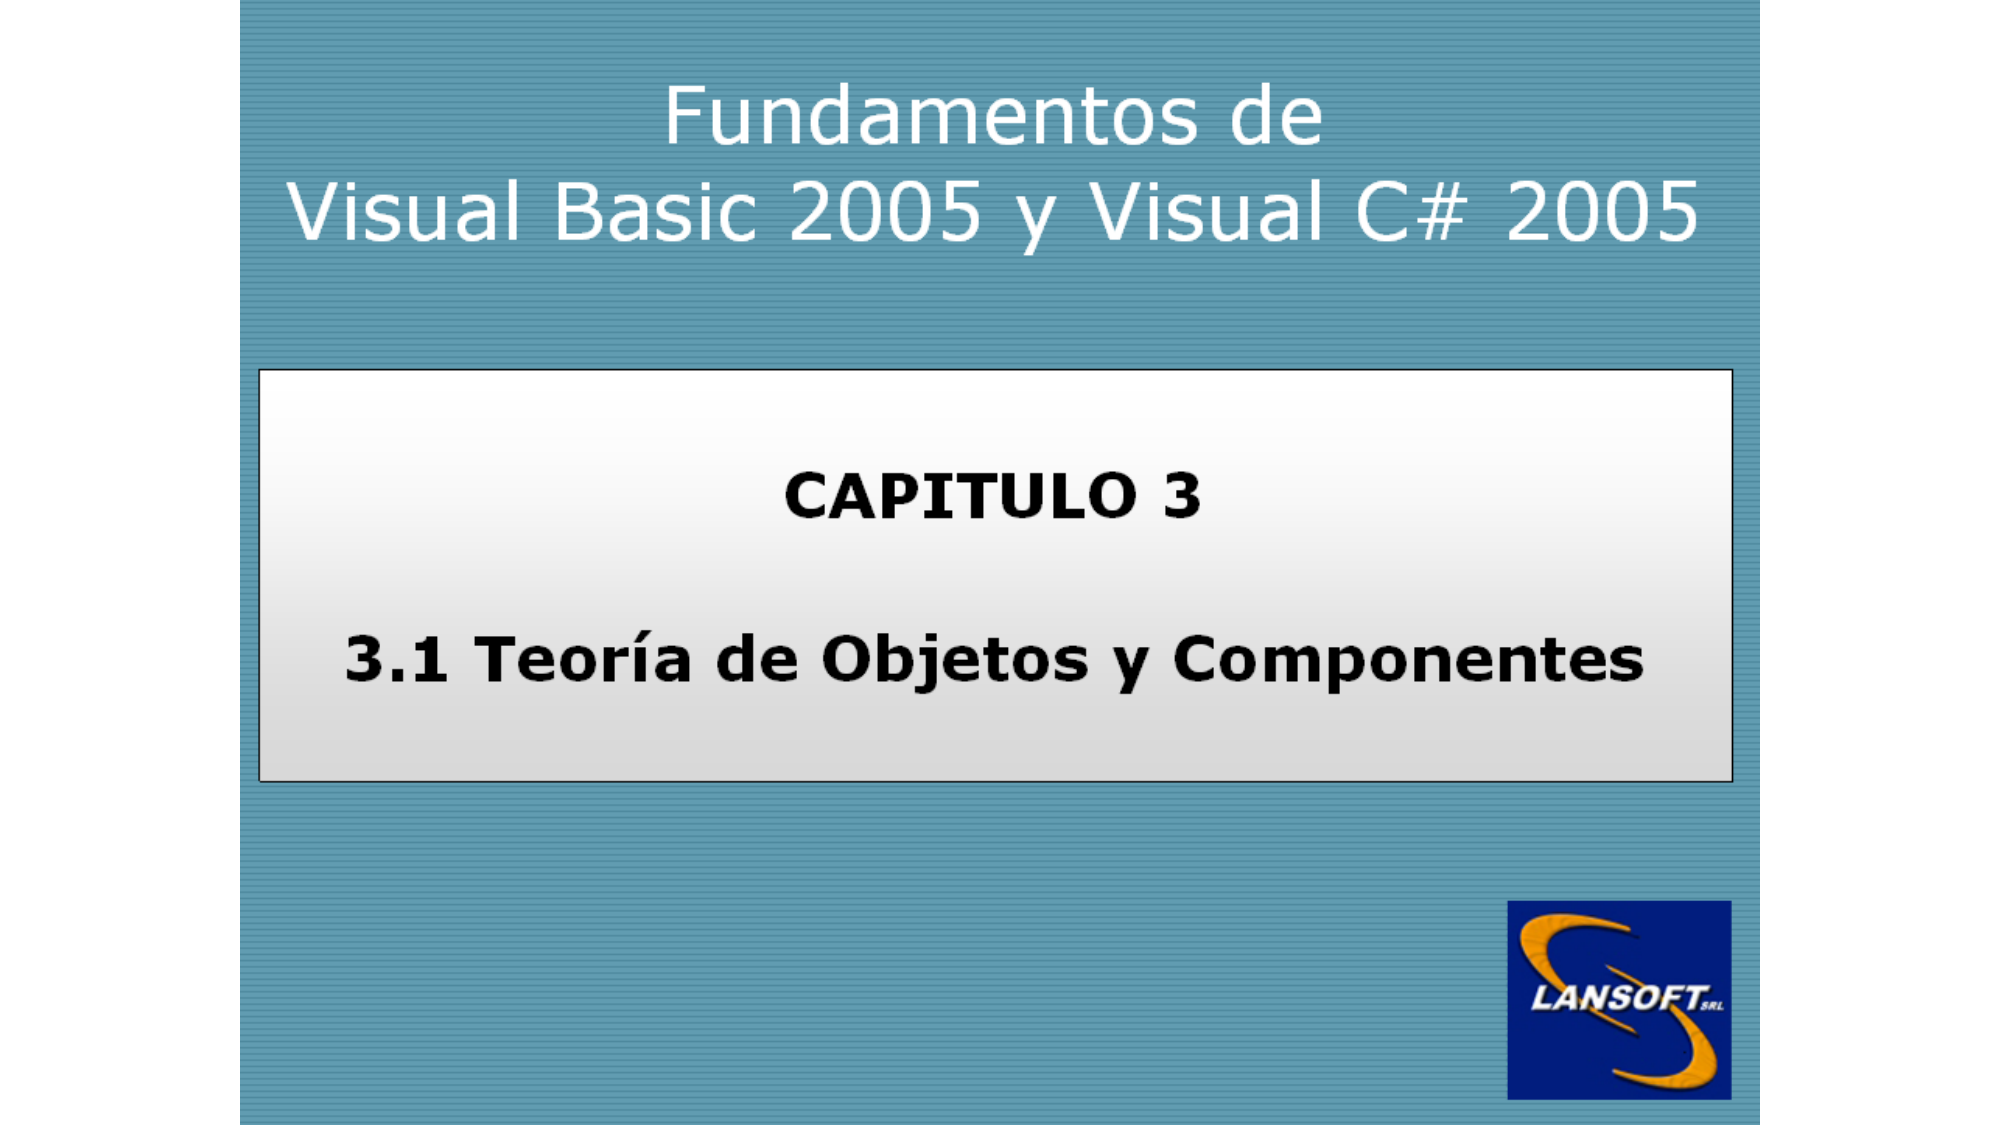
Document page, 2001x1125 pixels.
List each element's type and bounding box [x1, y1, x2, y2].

picture [240, 0, 1760, 1125]
